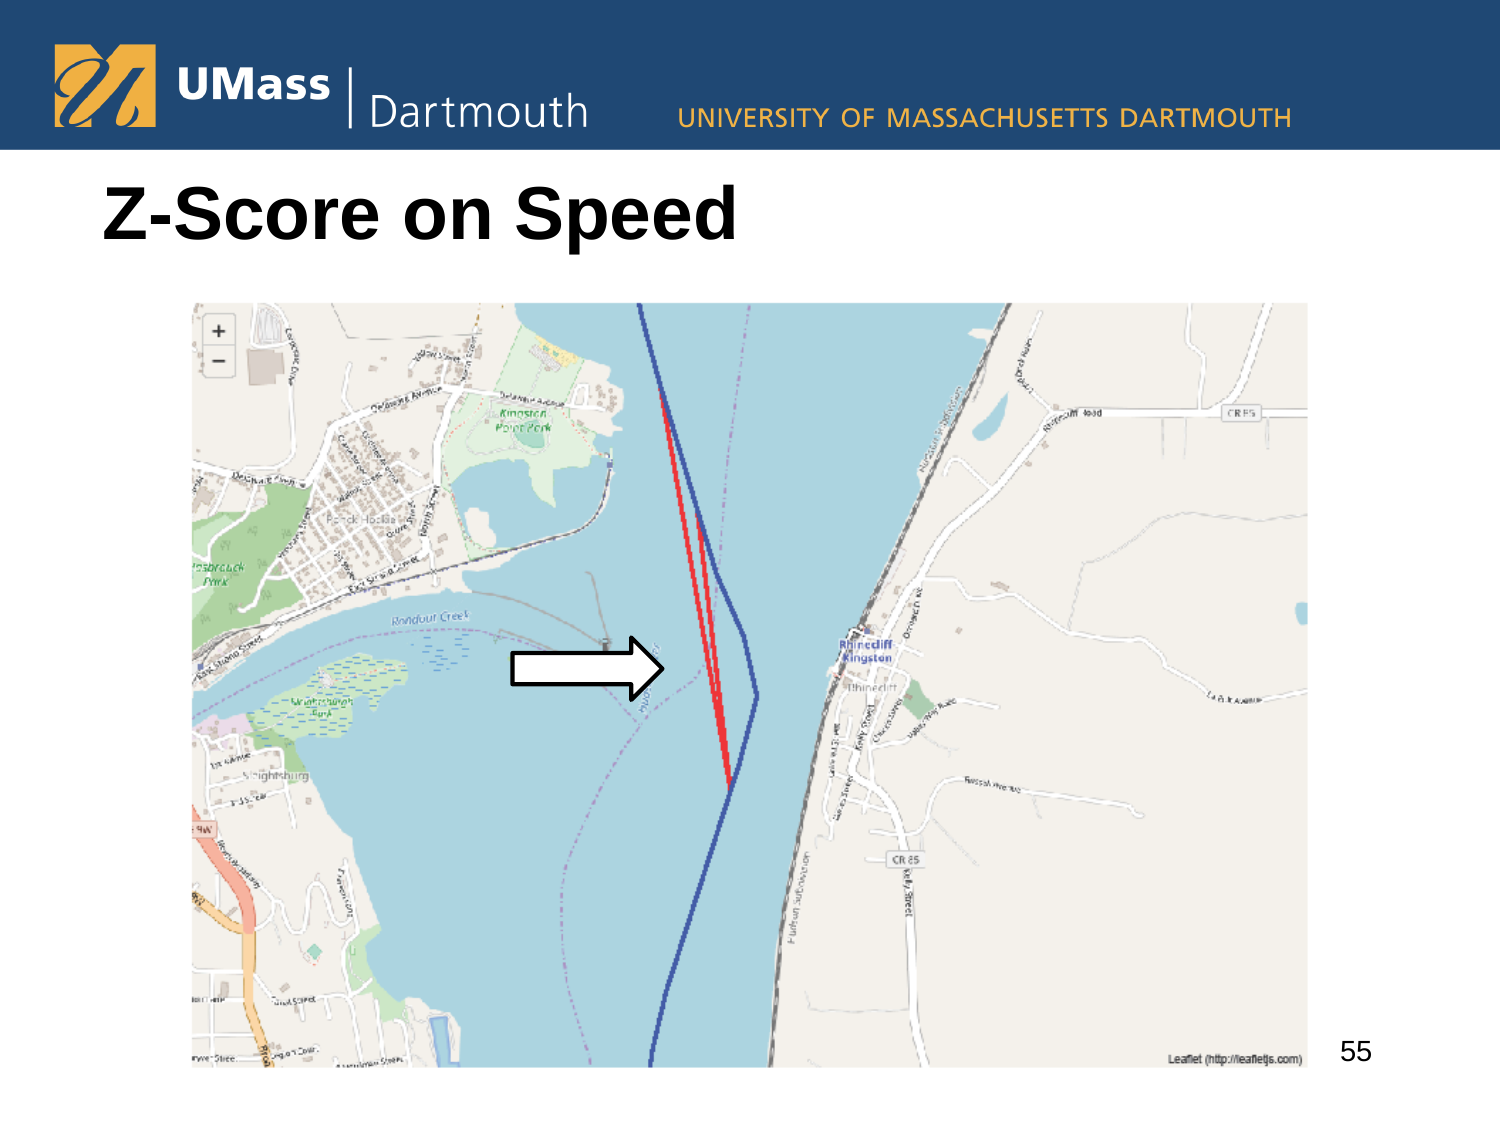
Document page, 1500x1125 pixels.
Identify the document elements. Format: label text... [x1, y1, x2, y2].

slide_number 55 [1354, 1024, 1388, 1101]
title Z-Score on Speed [12, 187, 1438, 263]
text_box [151, 262, 1349, 1110]
picture [0, 0, 1500, 150]
